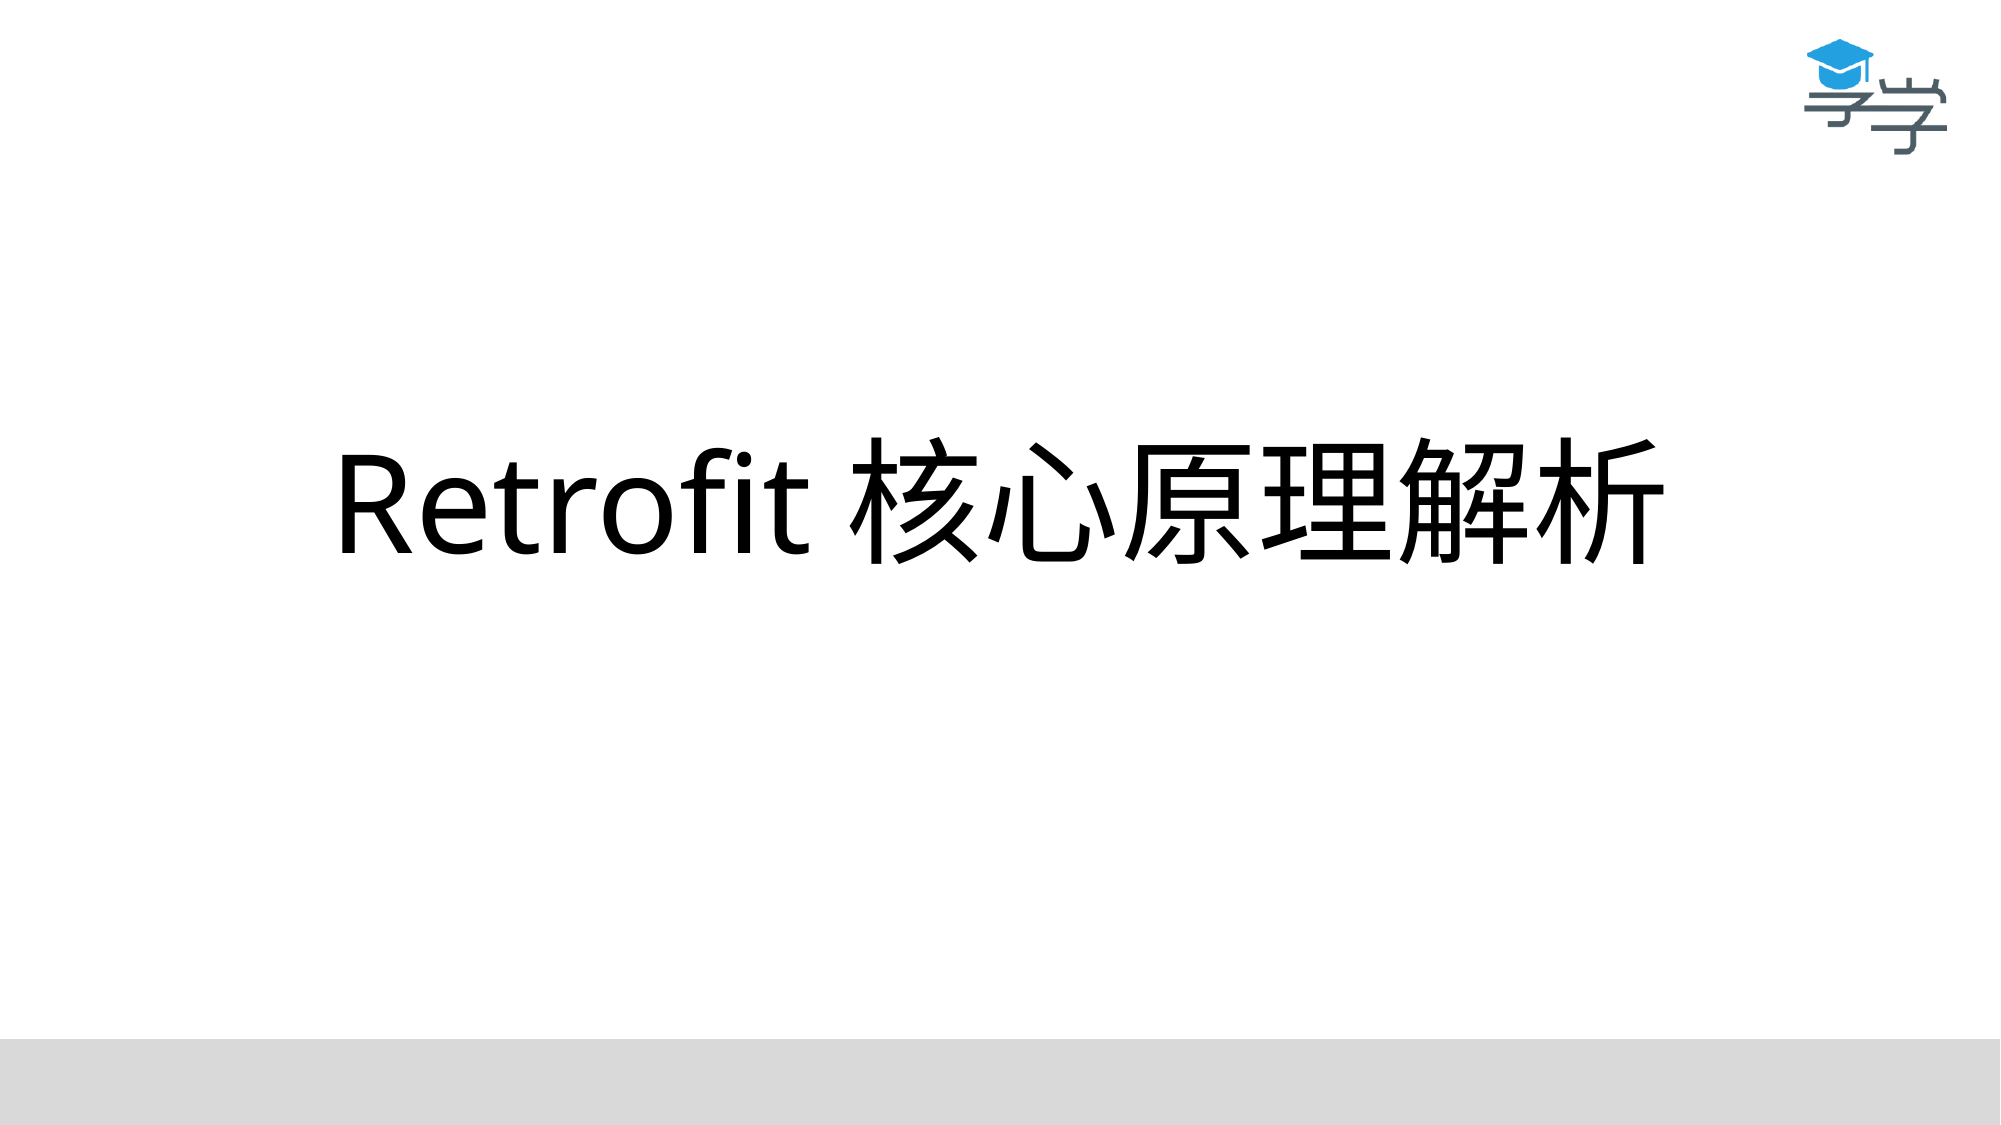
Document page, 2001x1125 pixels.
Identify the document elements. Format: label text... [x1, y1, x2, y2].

picture [1799, 20, 1952, 173]
title Retrofit核心原理解析 [137, 408, 1863, 592]
